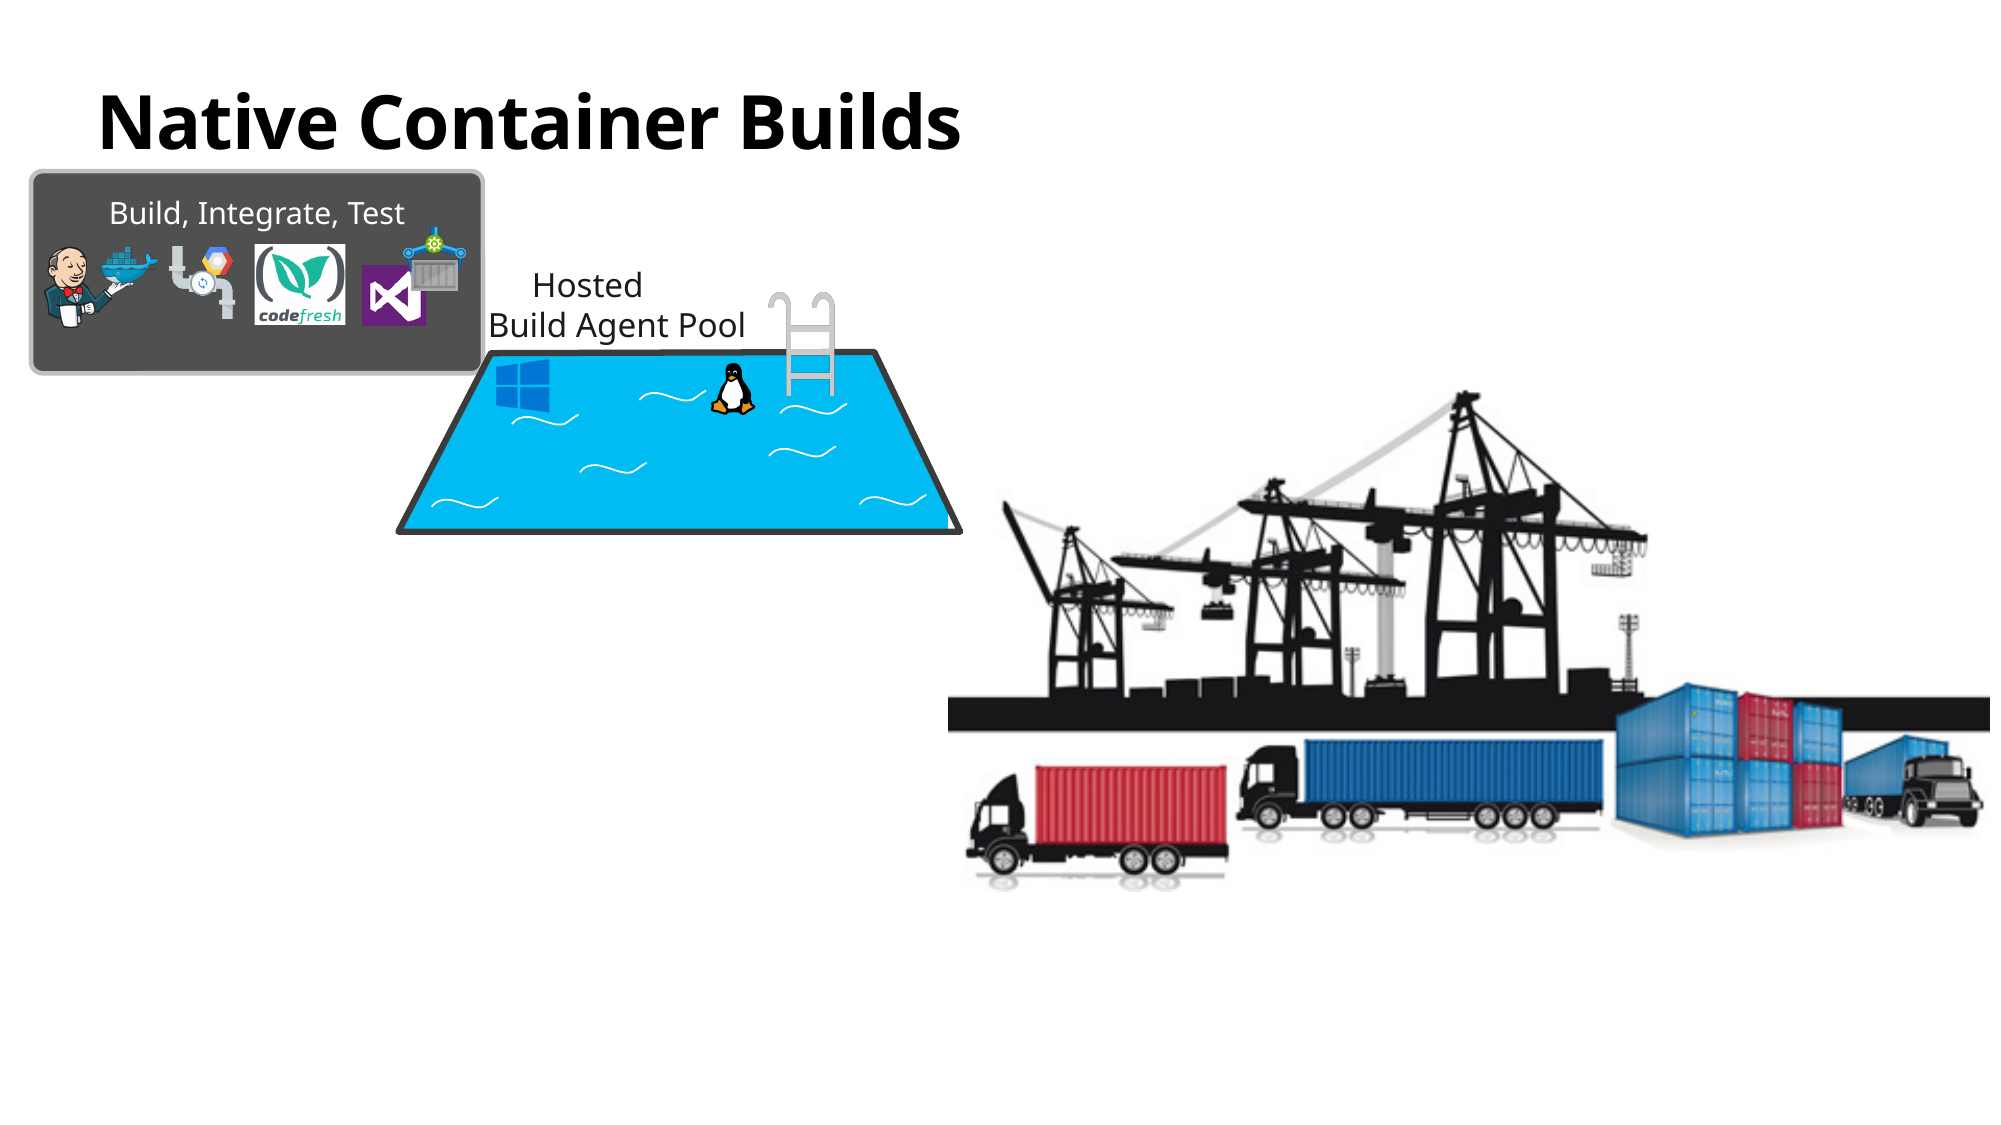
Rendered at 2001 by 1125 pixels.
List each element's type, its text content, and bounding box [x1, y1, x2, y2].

title Native Container Builds [96, 75, 1904, 166]
picture [947, 388, 1991, 892]
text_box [398, 292, 961, 532]
text_box Hosted Build Agent Pool [467, 256, 762, 292]
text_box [168, 246, 236, 319]
picture [712, 364, 753, 413]
text_box [158, 308, 366, 392]
picture [254, 243, 346, 326]
text_box Build, Integrate, Test [30, 171, 483, 374]
picture [361, 227, 467, 326]
picture [44, 246, 159, 328]
